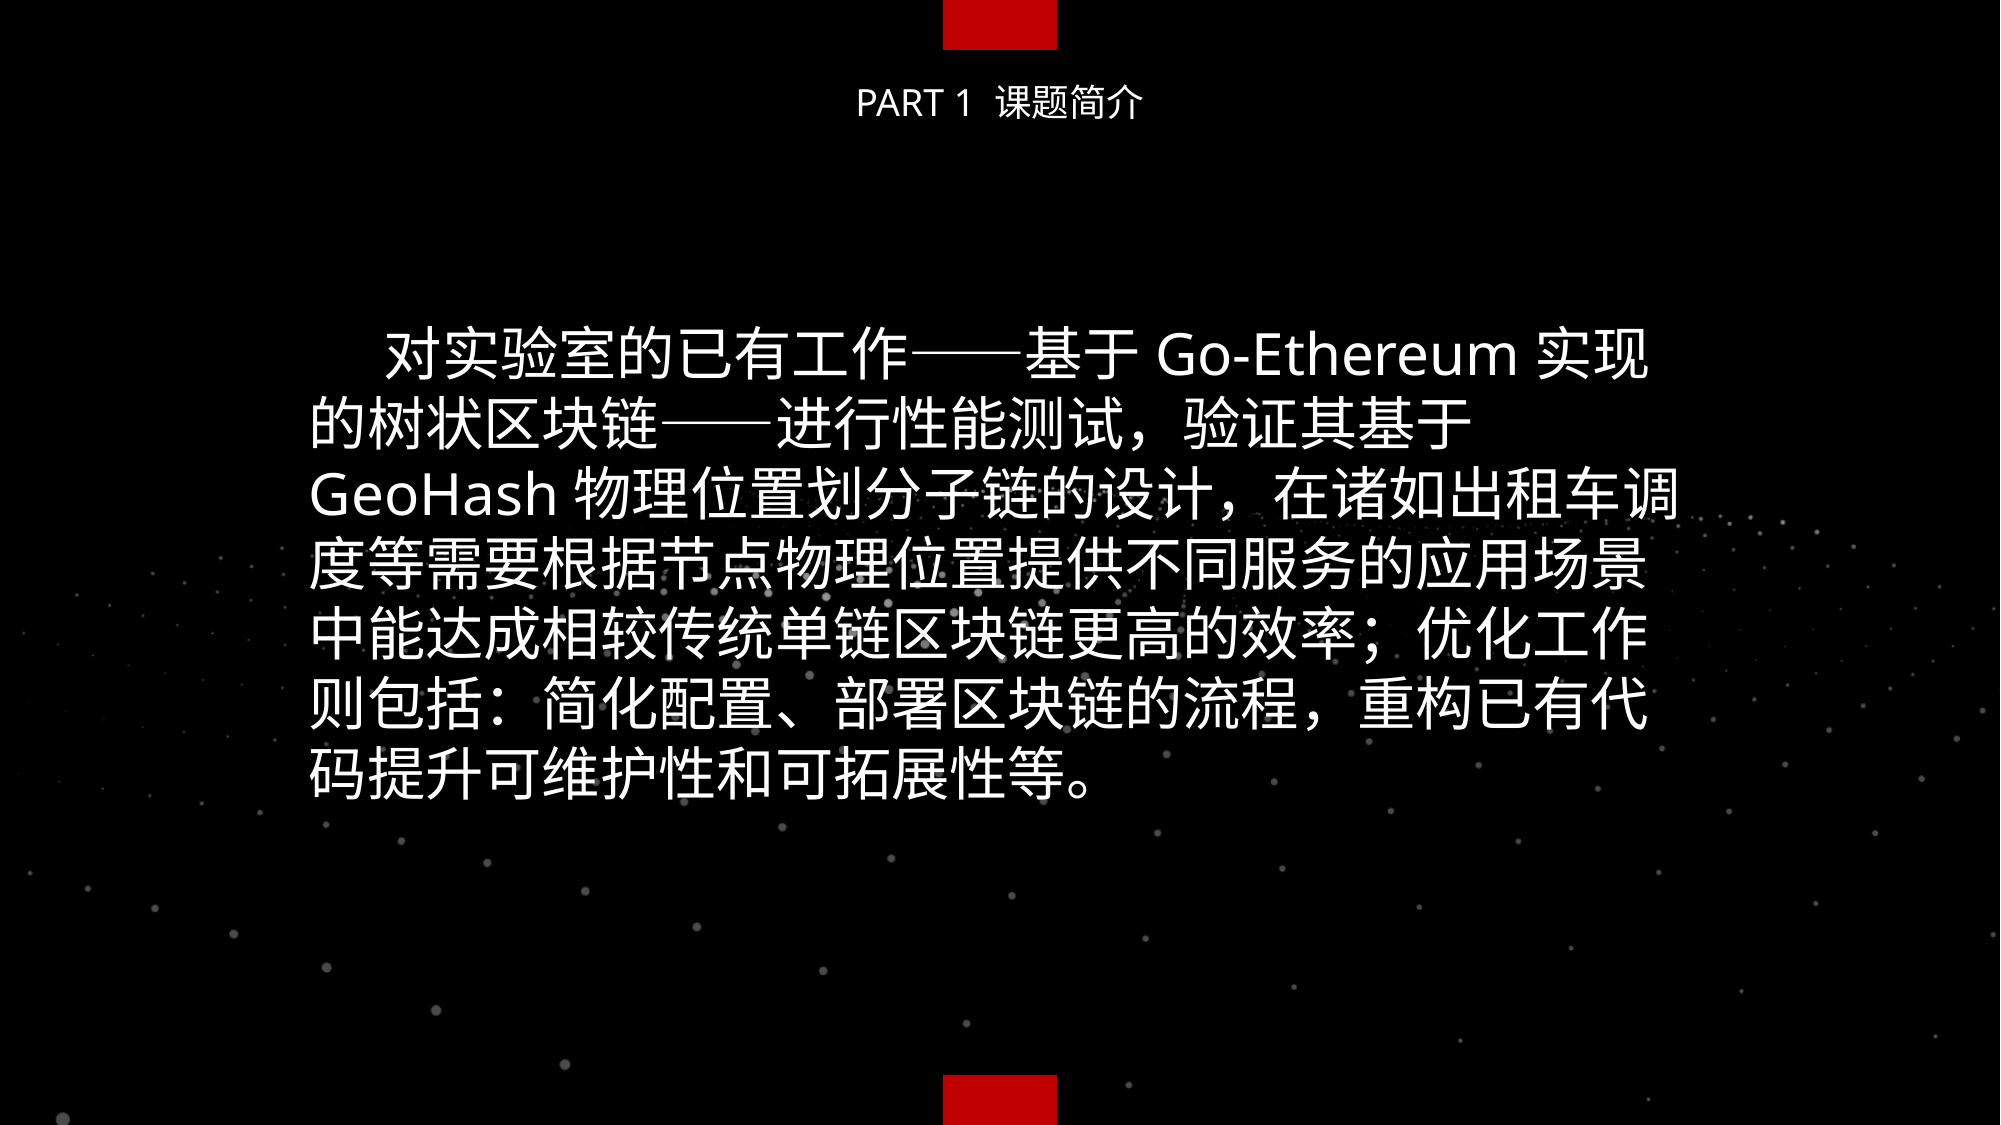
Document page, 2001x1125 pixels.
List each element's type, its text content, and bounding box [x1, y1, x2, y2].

picture [0, 447, 2000, 1125]
text_box PART 1 课题简介 [786, 71, 1213, 132]
text_box 对实验室的已有工作——基于Go-Ethereum实现的树状区块链——进行性能测试，验证其基于GeoHash物理位置划分子链的设计，在诸如出租车调度等需要根据节点物理位置提供不同服务的应用场景中能达成相较传统单链区块链更高的效率；优化工作则包括：简化配置、部署区块链的流程，重构已有代码提升可维护性和可拓展性等。 [294, 235, 1706, 447]
text_box [942, 0, 1058, 51]
